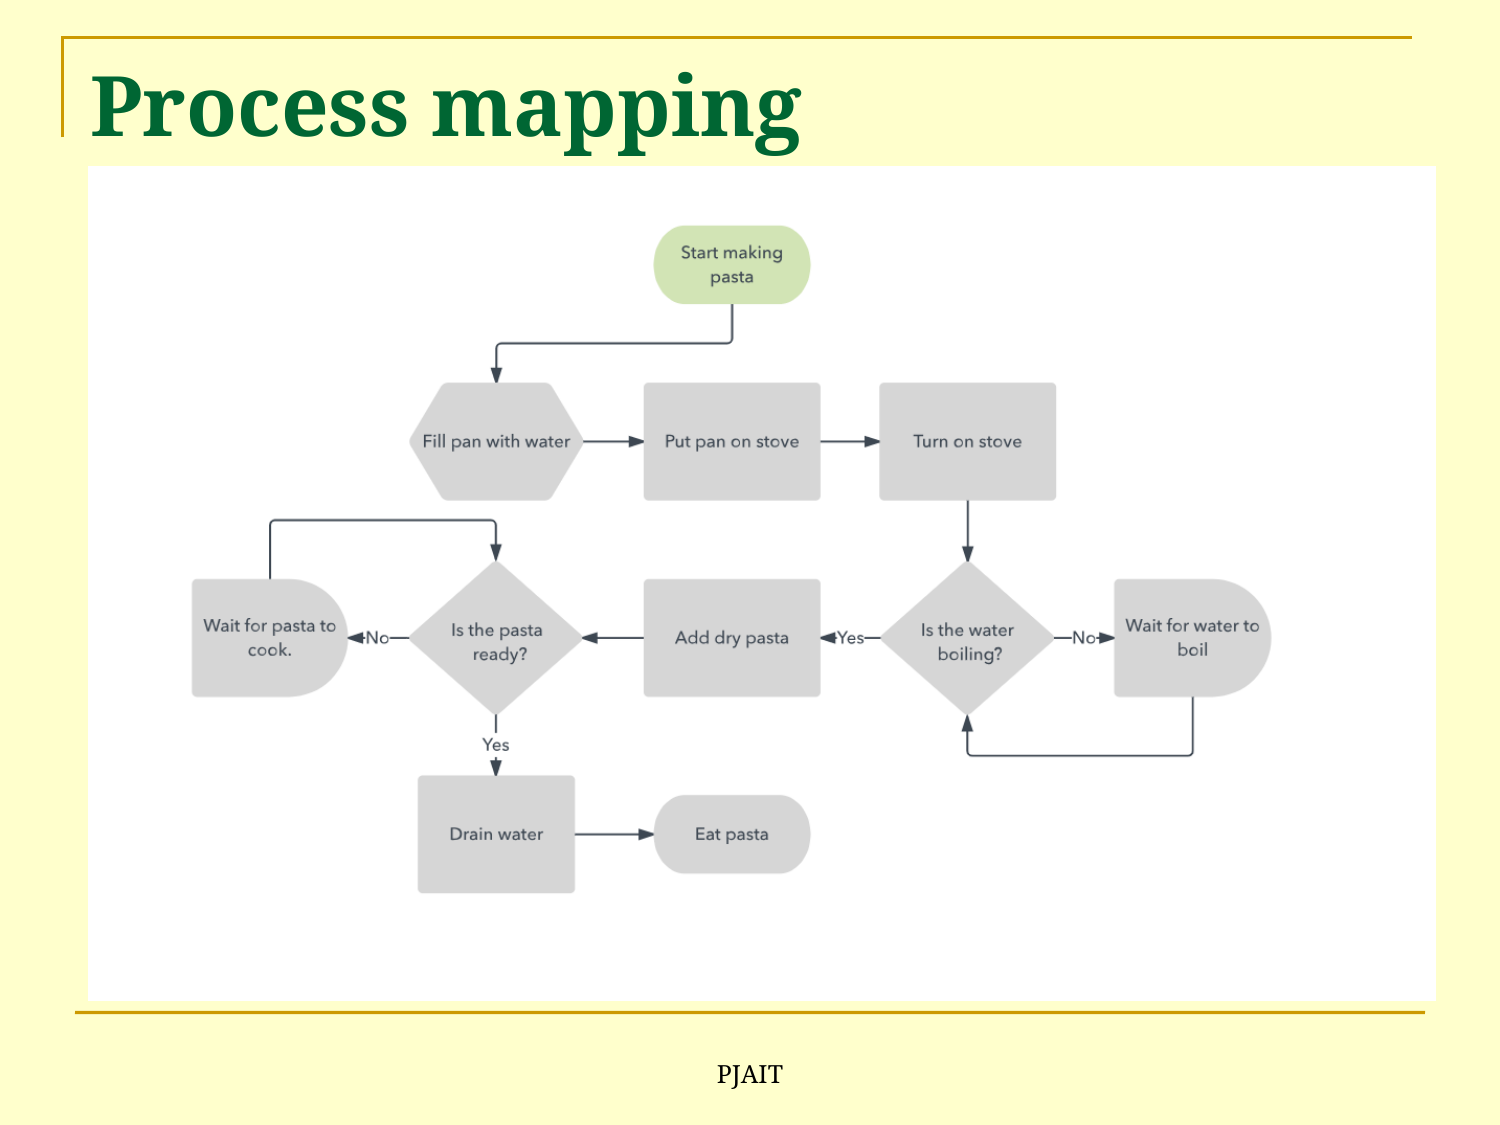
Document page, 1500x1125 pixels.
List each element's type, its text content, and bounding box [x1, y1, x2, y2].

footer PJAIT [512, 1024, 988, 1101]
picture [88, 166, 1436, 1002]
title Process mapping [74, 45, 1426, 233]
